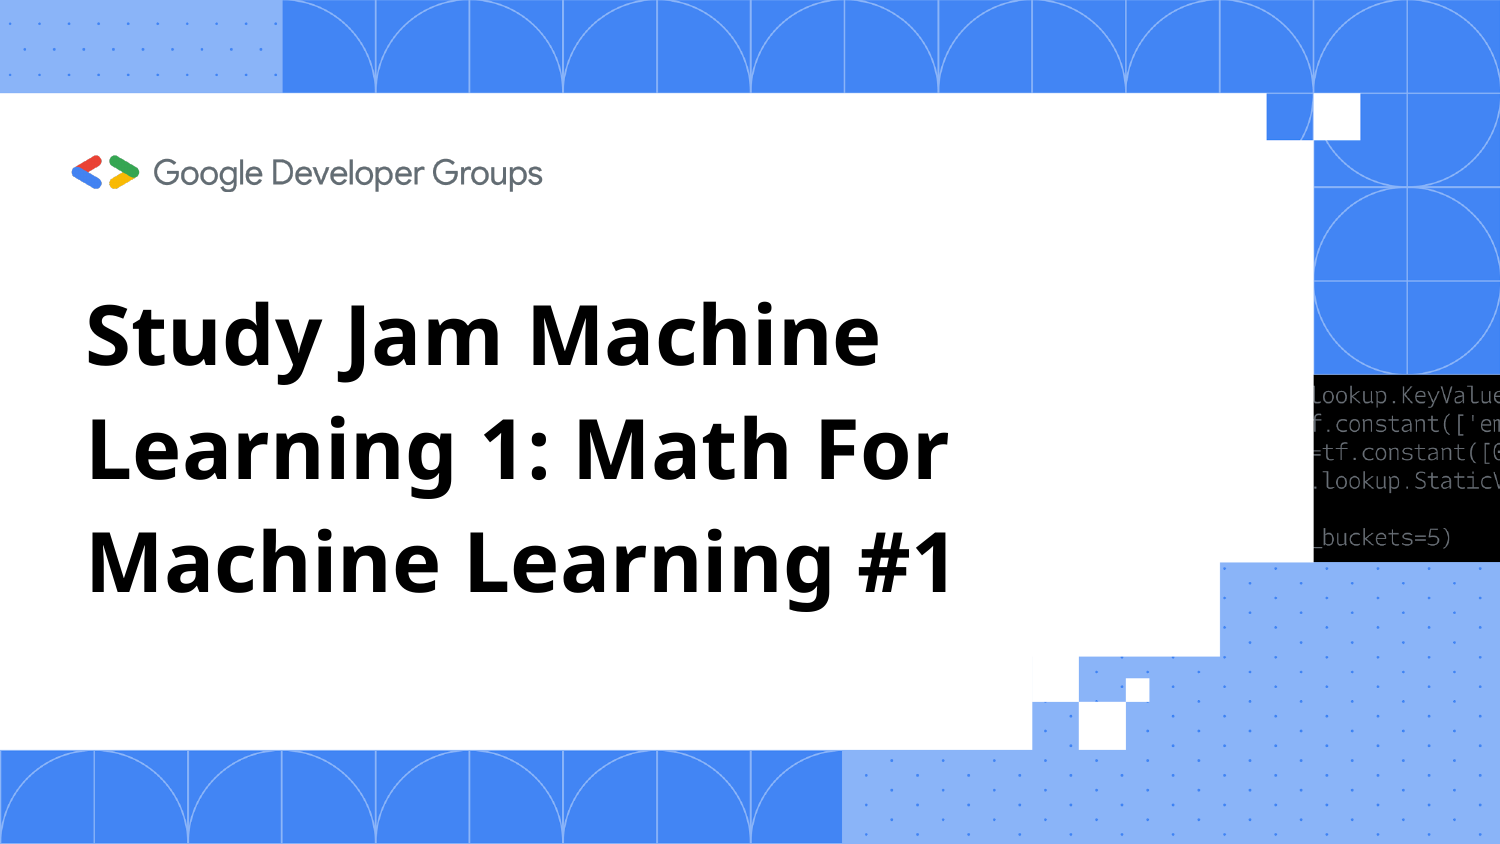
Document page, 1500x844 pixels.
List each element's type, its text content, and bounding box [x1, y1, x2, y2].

title Study Jam Machine Learning 1: Math For Machine Learning #1 [70, 259, 1066, 635]
picture [0, 0, 1500, 844]
